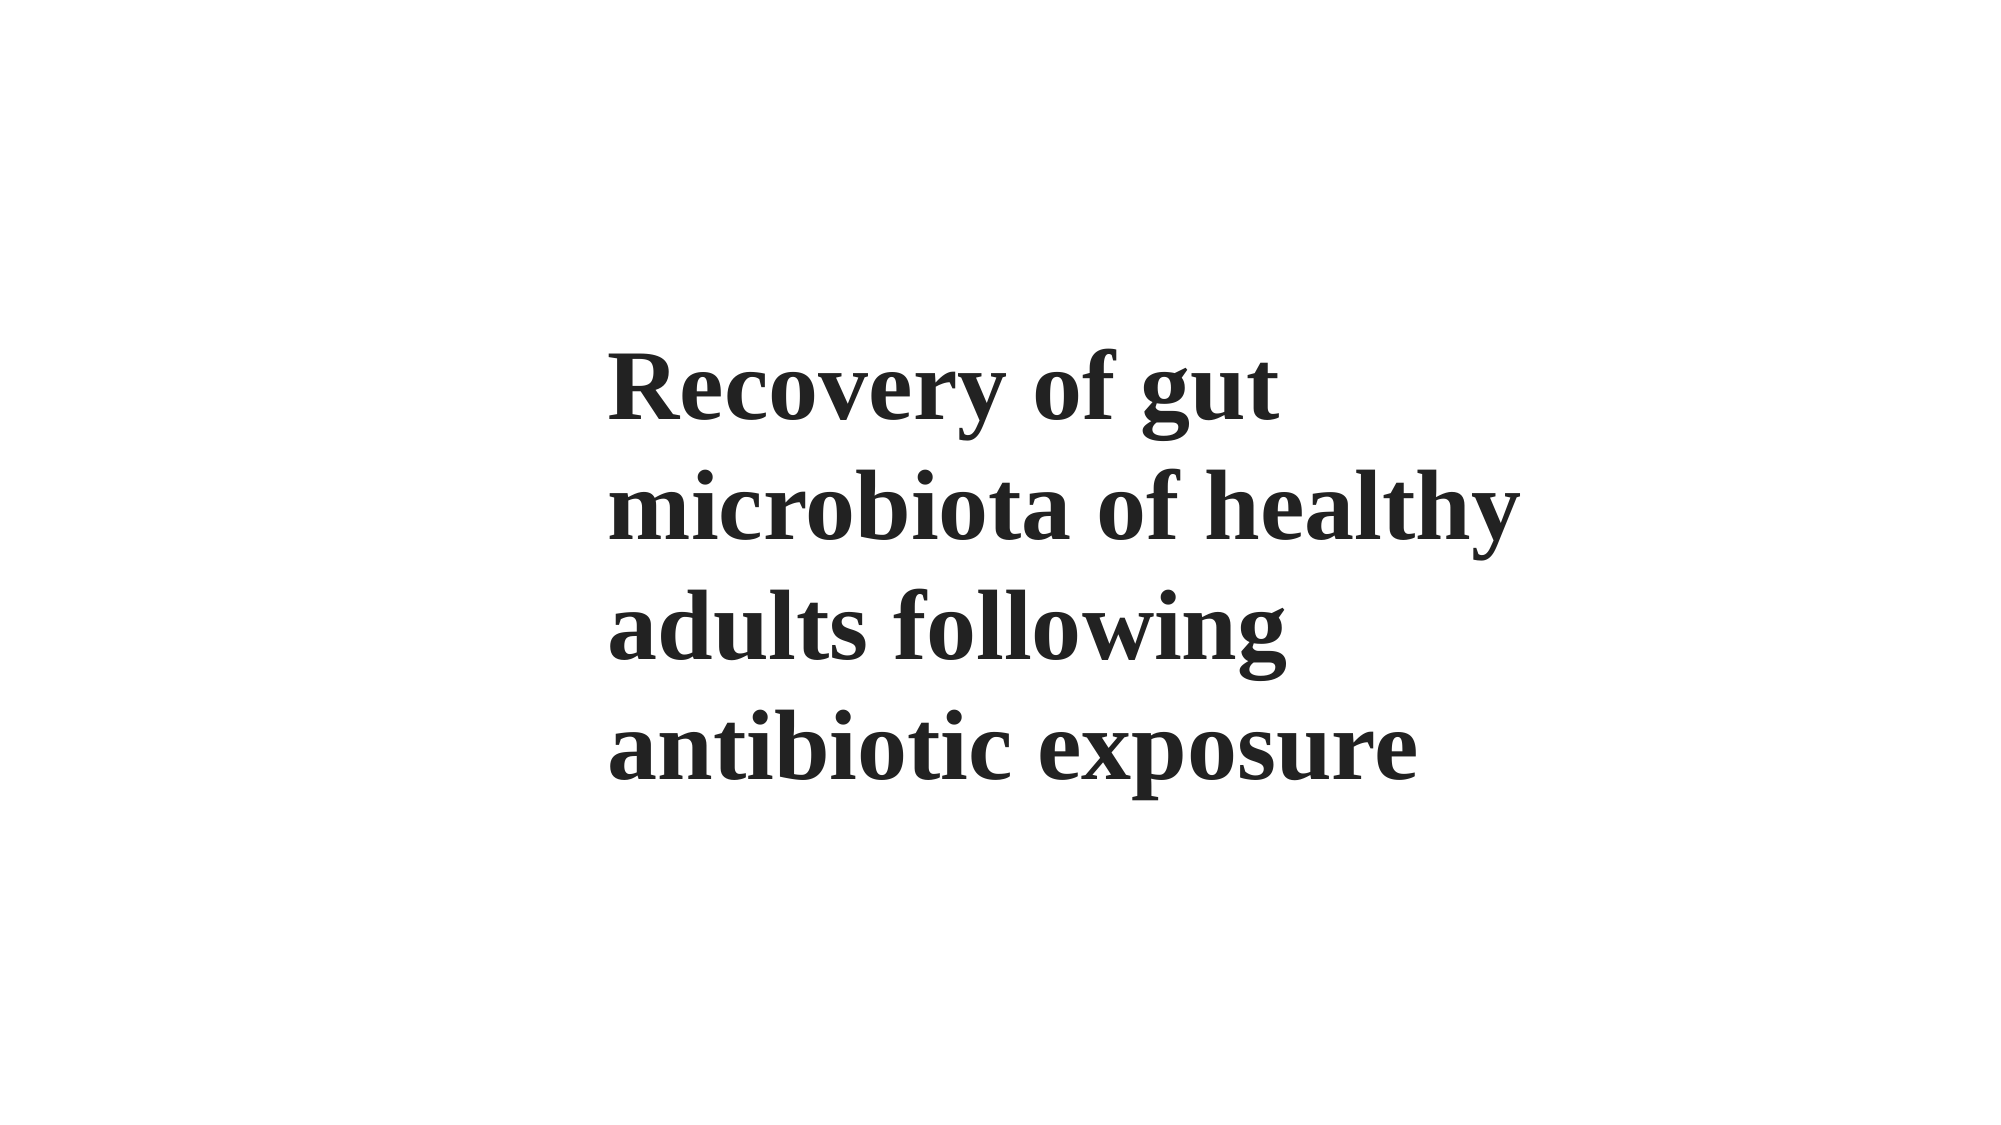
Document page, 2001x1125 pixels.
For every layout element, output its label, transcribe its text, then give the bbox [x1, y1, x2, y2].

text_box Recovery of gut microbiota of healthy adults following antibiotic exposure [592, 312, 1593, 807]
